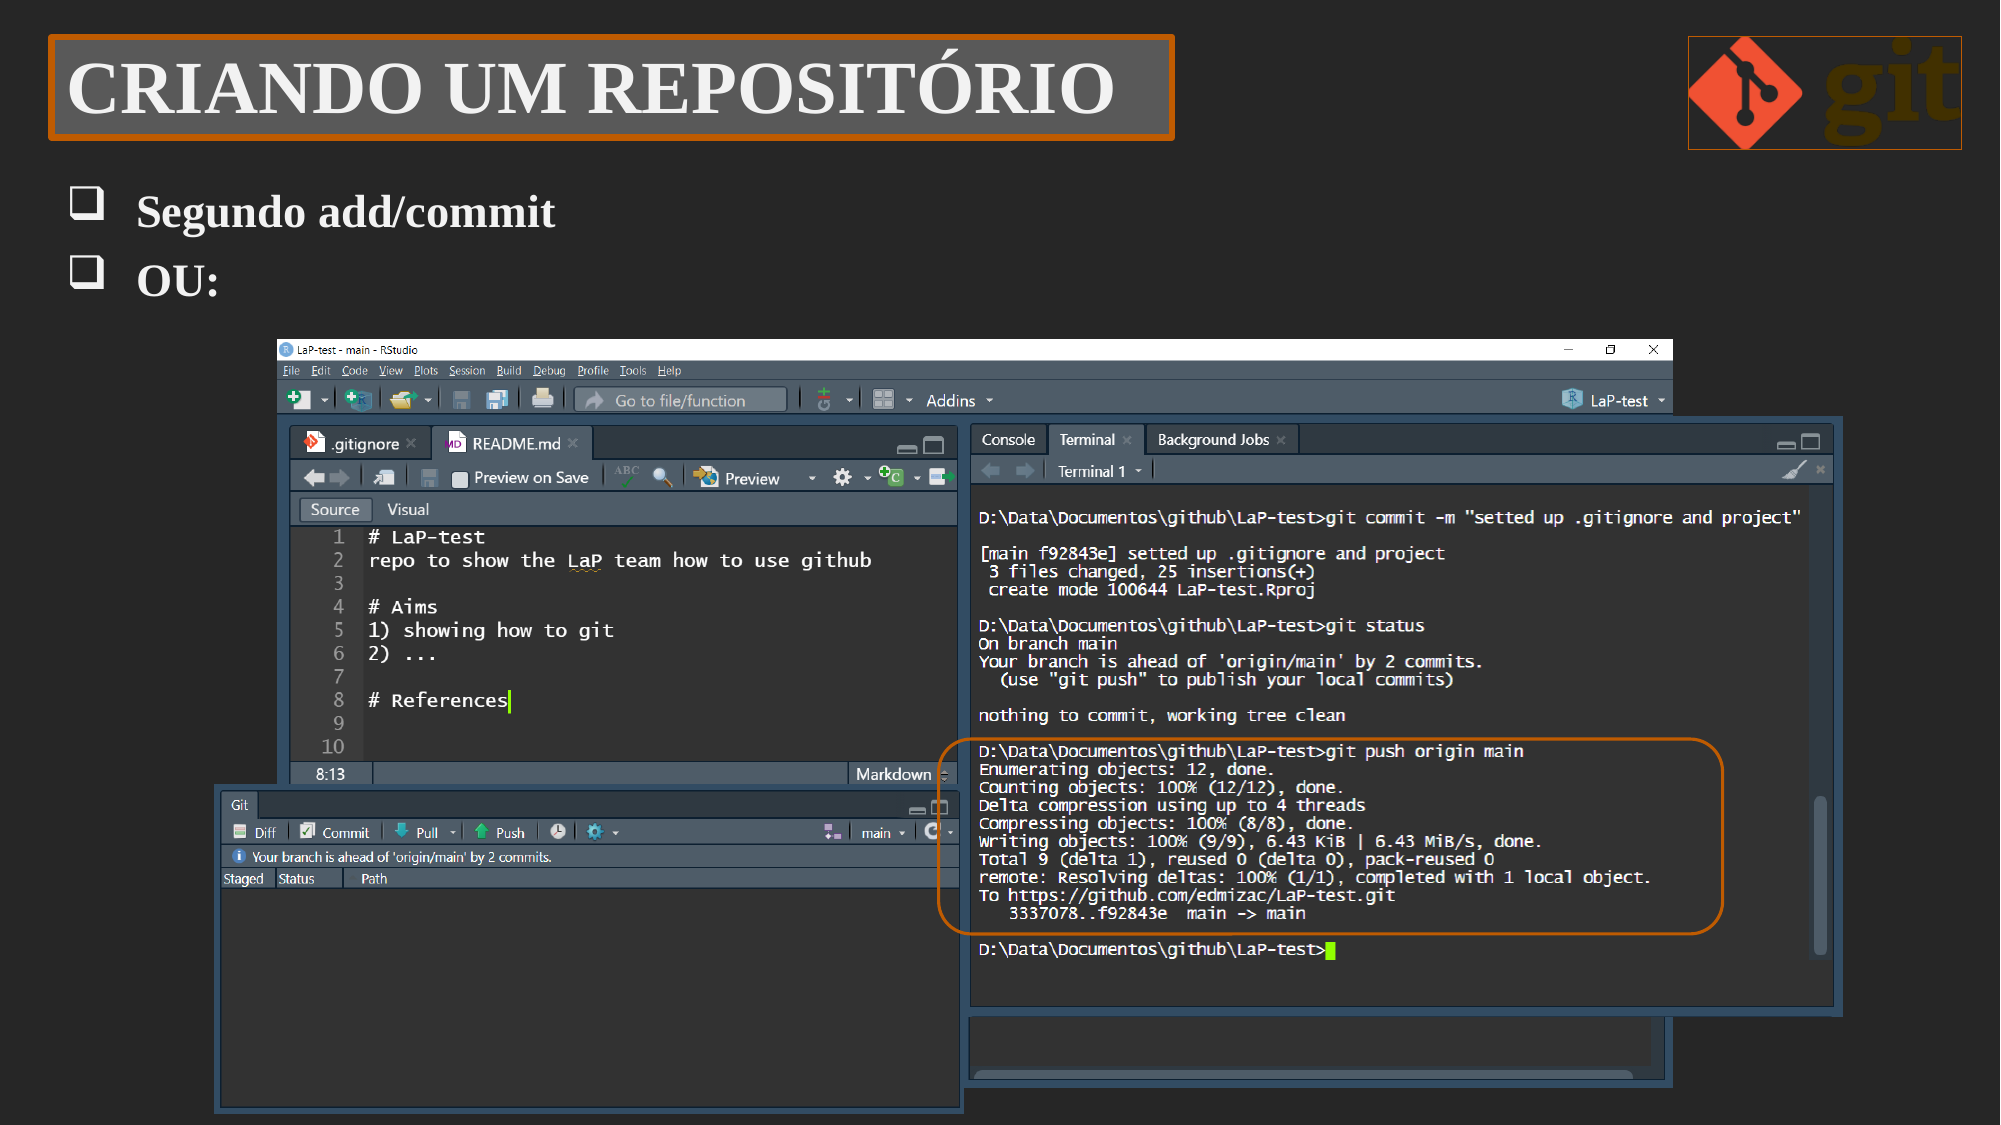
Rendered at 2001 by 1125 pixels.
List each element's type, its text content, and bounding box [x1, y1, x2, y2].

text_box Segundo add/commit OU: [51, 179, 1554, 315]
picture [214, 339, 1843, 1114]
text_box CRIANDO UM REPOSITÓRIO [51, 37, 1173, 138]
picture [1688, 36, 1962, 150]
